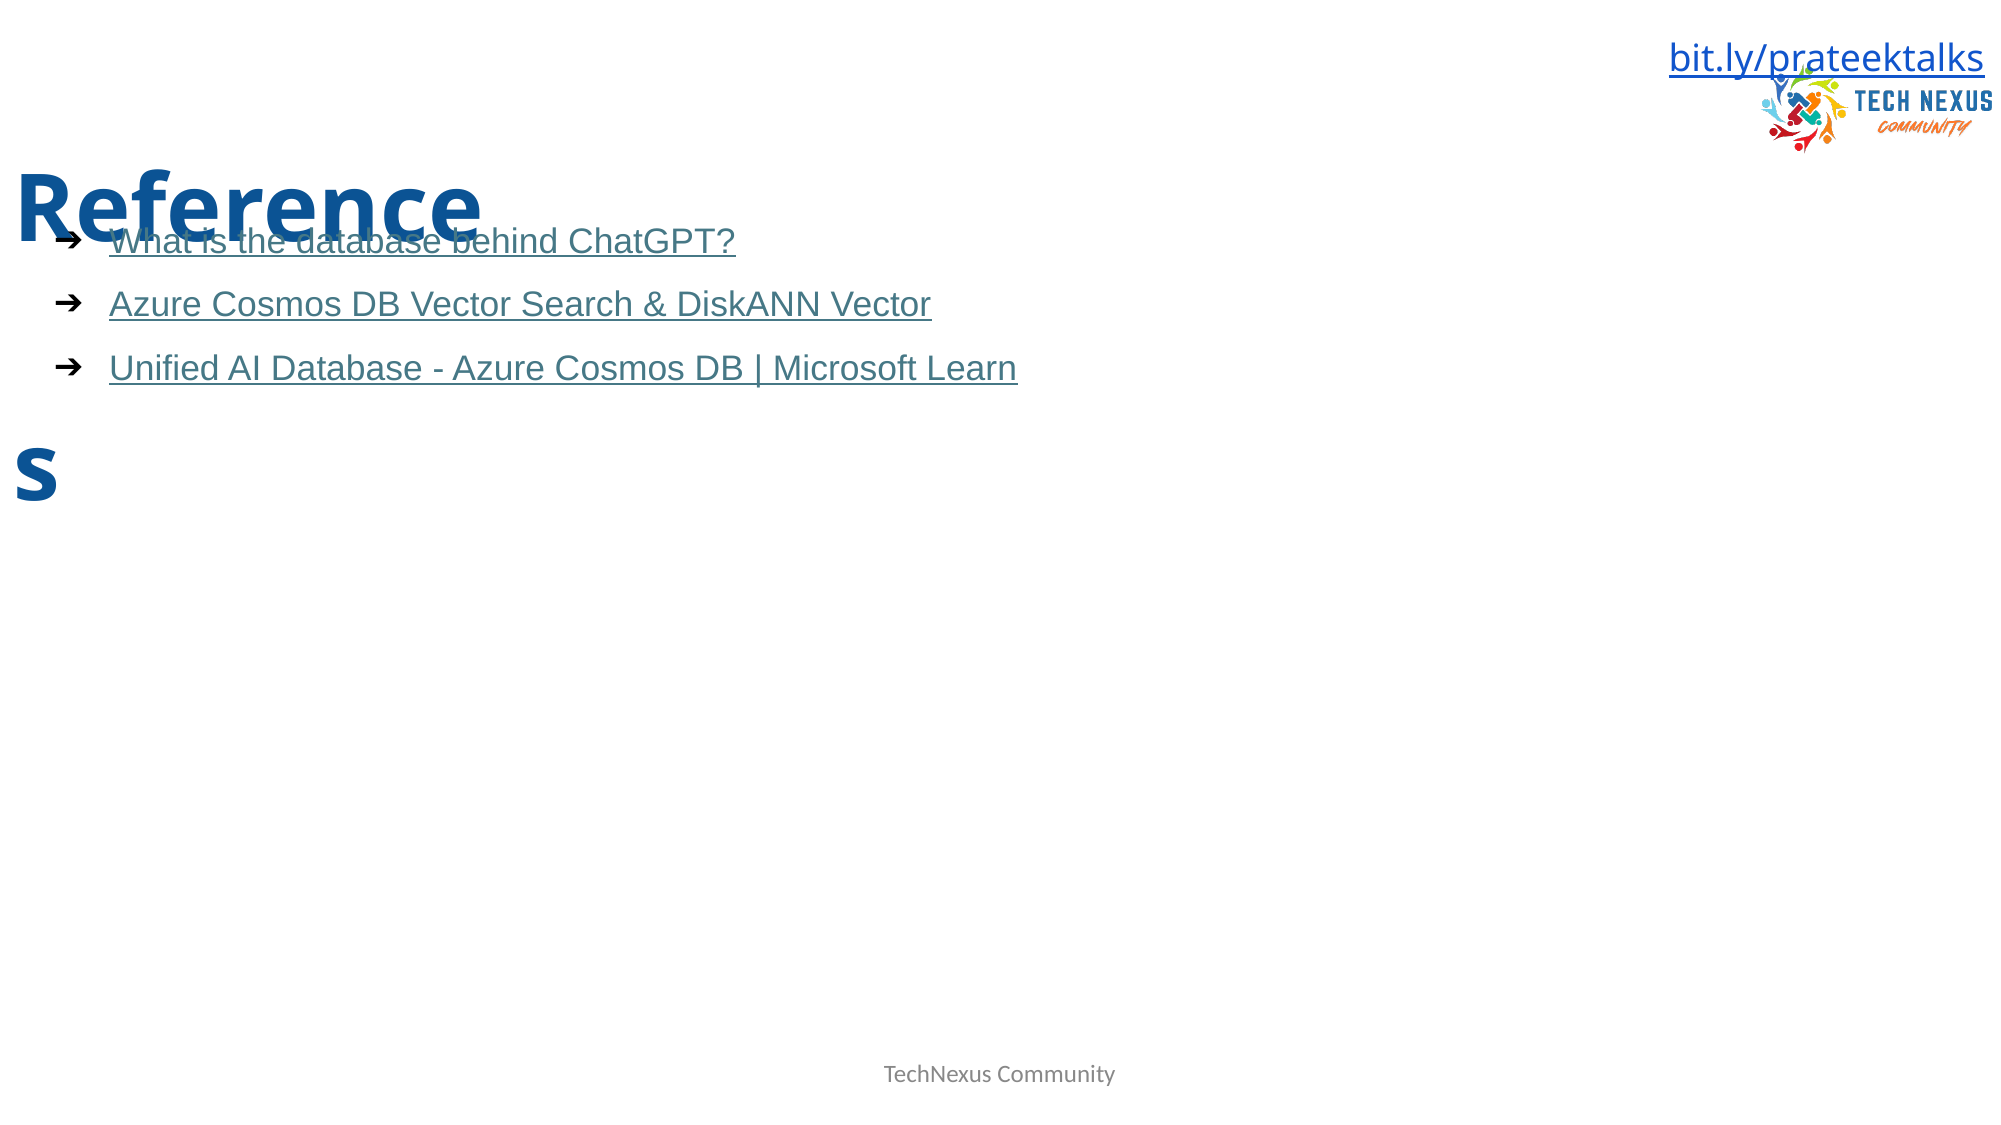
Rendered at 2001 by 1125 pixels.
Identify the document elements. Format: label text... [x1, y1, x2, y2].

text_box What is the database behind ChatGPT? Azure Cosmos DB Vector Search & DiskANN Vector Unified AI Database - Azure Cosmos DB | Microsoft Learn [34, 196, 1082, 452]
footer TechNexus Community [662, 1042, 1338, 1103]
picture [1742, 55, 2001, 167]
text_box References [13, 0, 490, 520]
text_box bit.ly/prateektalks [1653, 0, 2000, 101]
